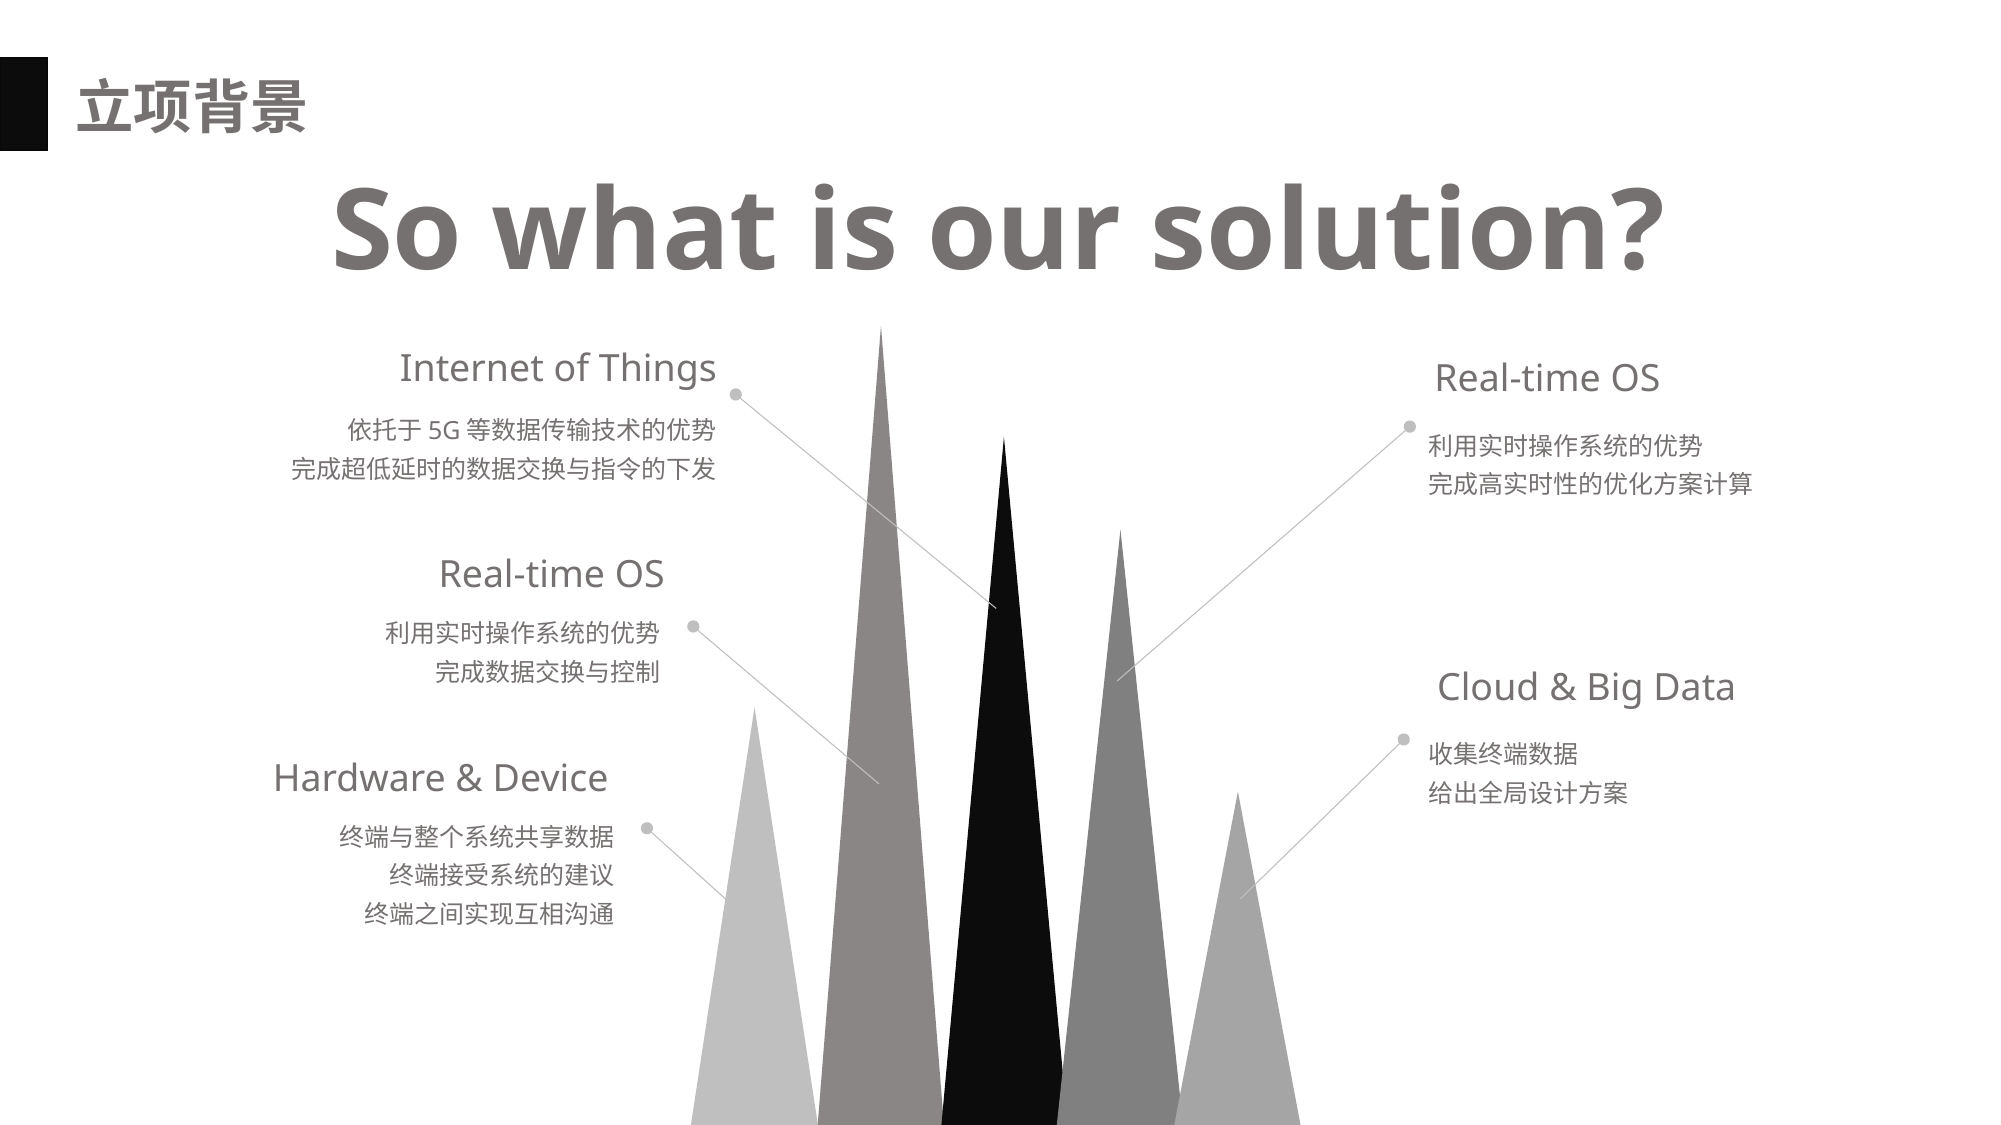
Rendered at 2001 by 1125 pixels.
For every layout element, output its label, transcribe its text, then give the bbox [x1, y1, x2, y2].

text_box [1413, 346, 1910, 505]
text_box [1116, 420, 1413, 682]
text_box [736, 388, 997, 610]
text_box [687, 620, 880, 785]
text_box [817, 504, 943, 1125]
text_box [179, 542, 686, 692]
text_box [1239, 733, 1410, 900]
text_box [690, 707, 818, 1125]
text_box [867, 325, 897, 524]
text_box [235, 337, 736, 492]
text_box [1056, 529, 1180, 1125]
text_box [941, 436, 1063, 1125]
text_box [0, 57, 48, 151]
text_box So what is our solution? [316, 149, 1682, 300]
text_box 立项背景 [61, 63, 324, 148]
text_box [1413, 655, 1910, 813]
text_box [640, 822, 749, 920]
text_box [133, 746, 632, 935]
text_box [1174, 791, 1301, 1125]
